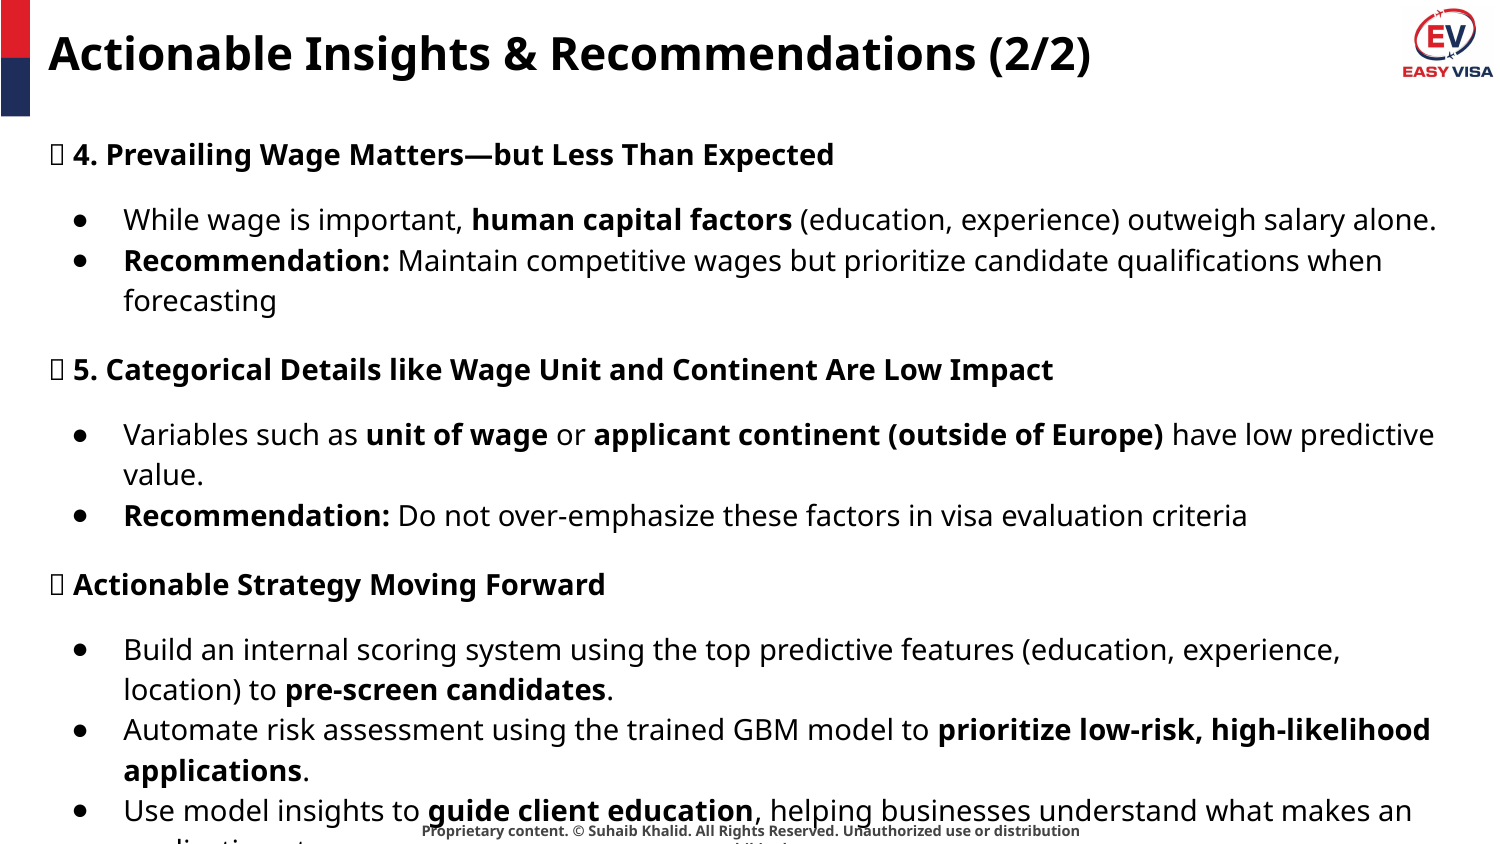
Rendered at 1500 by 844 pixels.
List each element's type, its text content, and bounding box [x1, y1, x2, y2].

text_box [668, 749, 1491, 810]
title Actionable Insights & Recommendations (2/2) [33, 9, 1431, 142]
picture [1401, 6, 1494, 79]
list 📌 4. Prevailing Wage Matters—but Less Than Expected While wage is important, human capital factors (education, experience) outweigh salary alone. Recommendation: Maintain competitive wages but prioritize candidate qualifications when forecasting 📌 5. Categorical Details like Wage Unit and Continent Are Low Impact Variables such as unit of wage or applicant continent (outside of Europe) have low predictive value. Recommendation: Do not over-emphasize these factors in visa evaluation criteria 🚀 Actionable Strategy Moving Forward Build an internal scoring system using the top predictive features (education, experience, location) to pre-screen candidates. Automate risk assessment using the trained GBM model to prioritize low-risk, high-likelihood applications. Use model insights to guide client education, helping businesses understand what makes an application stronger. [33, 116, 1477, 804]
